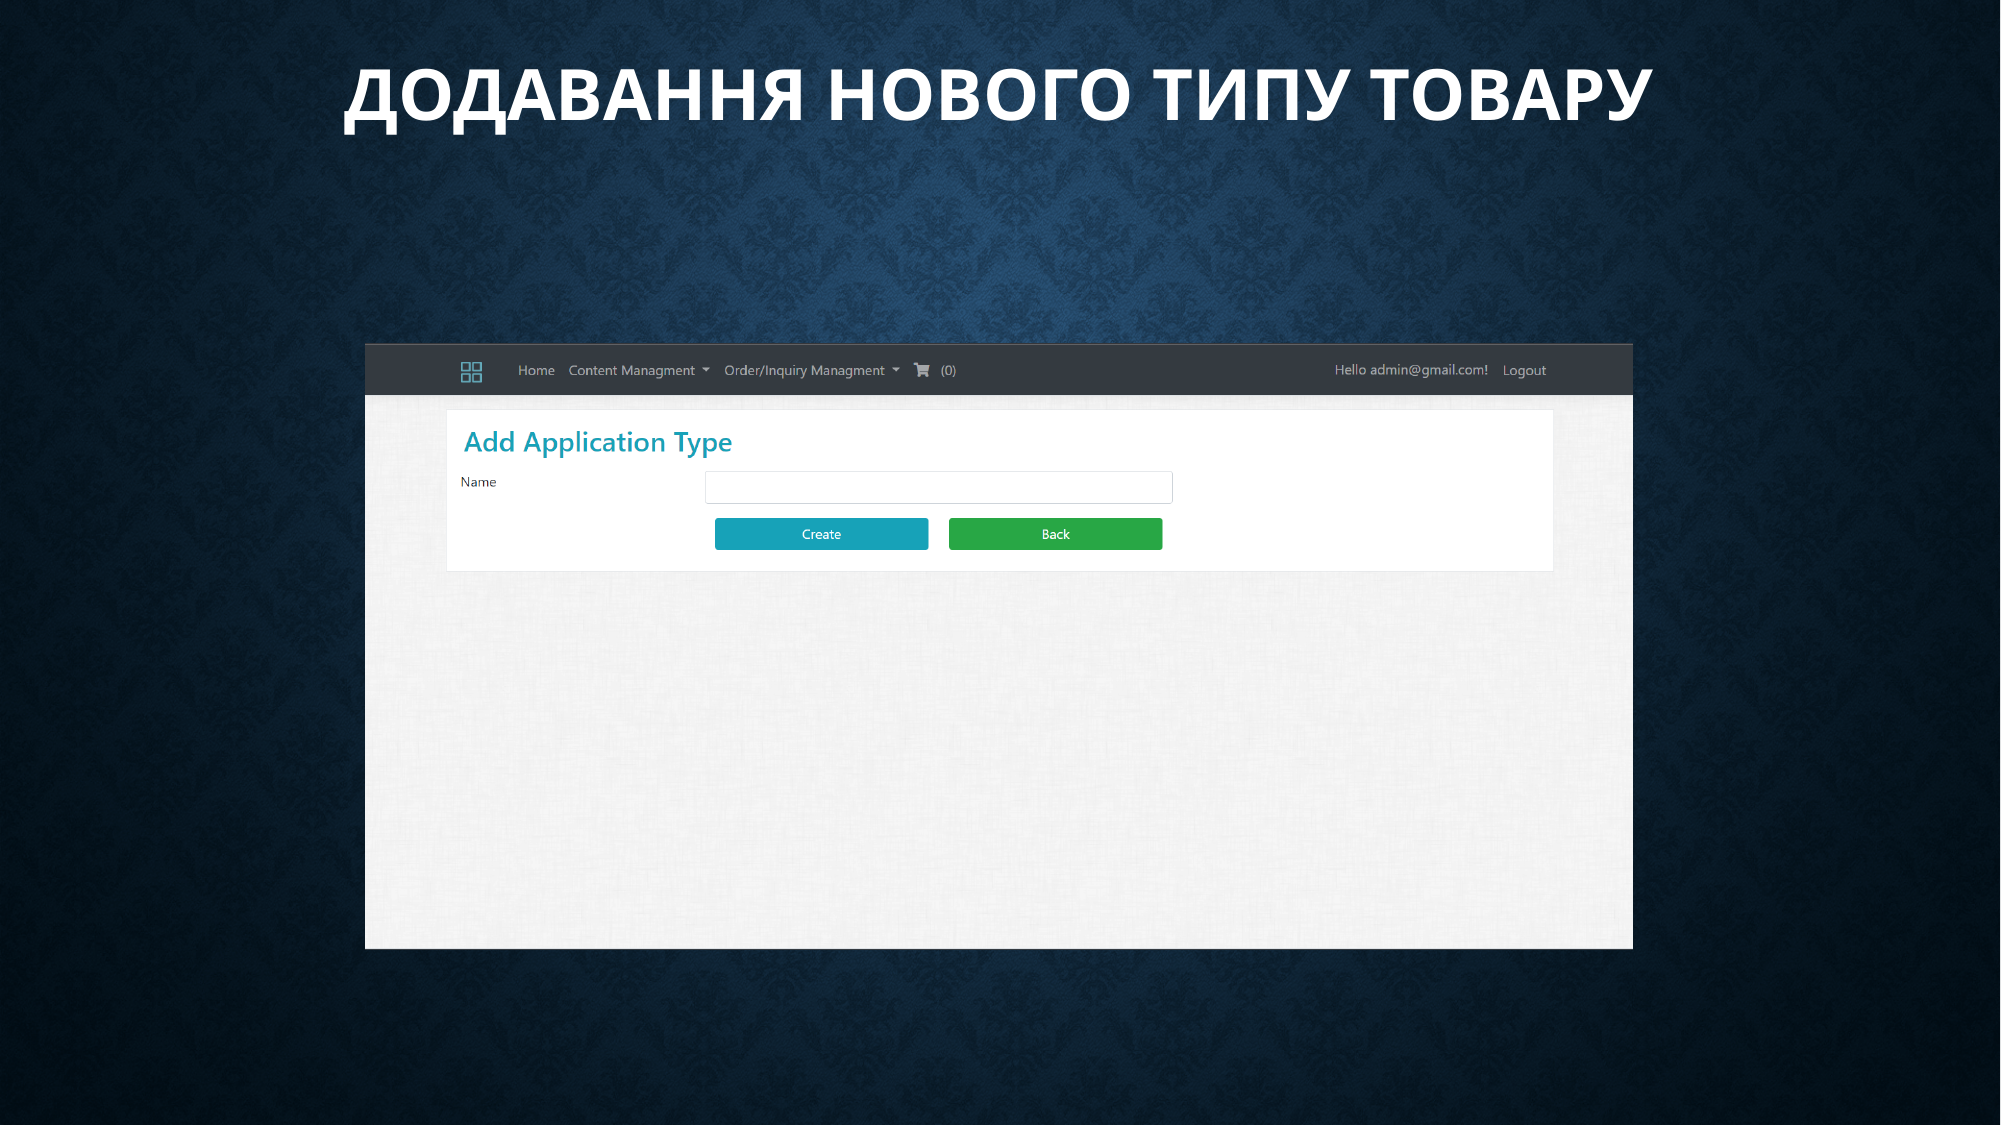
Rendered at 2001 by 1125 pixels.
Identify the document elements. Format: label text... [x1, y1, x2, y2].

title Додавання нового типу товару [150, 11, 1849, 184]
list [364, 343, 1634, 951]
